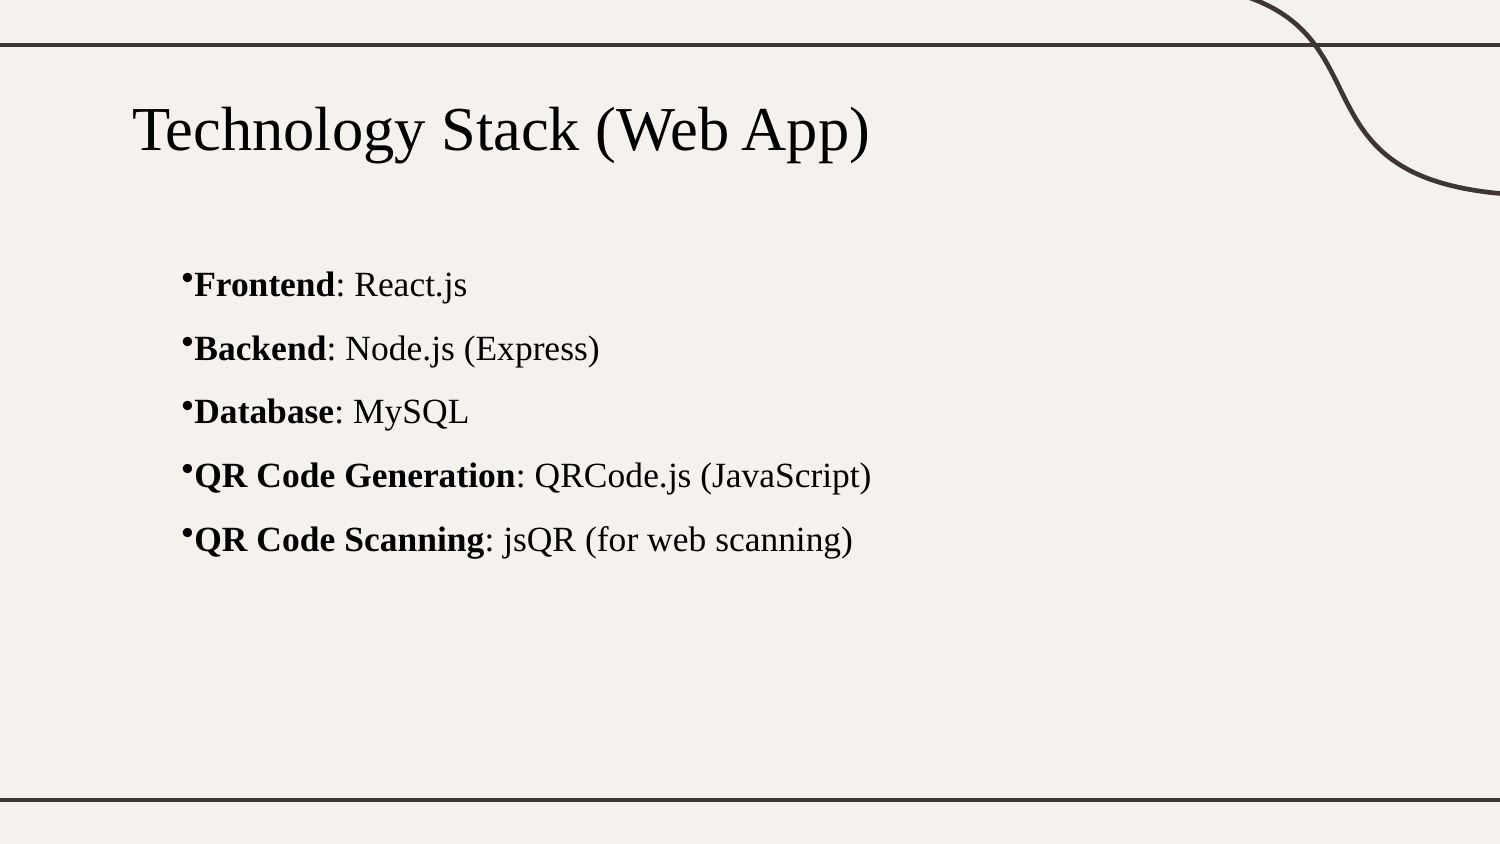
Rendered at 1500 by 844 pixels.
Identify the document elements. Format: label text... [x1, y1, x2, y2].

list Frontend: React.js Backend: Node.js (Express) Database: MySQL QR Code Generation: QRCode.js (JavaScript) QR Code Scanning: jsQR (for web scanning) [166, 154, 901, 644]
title Technology Stack (Web App) [116, 72, 1067, 167]
